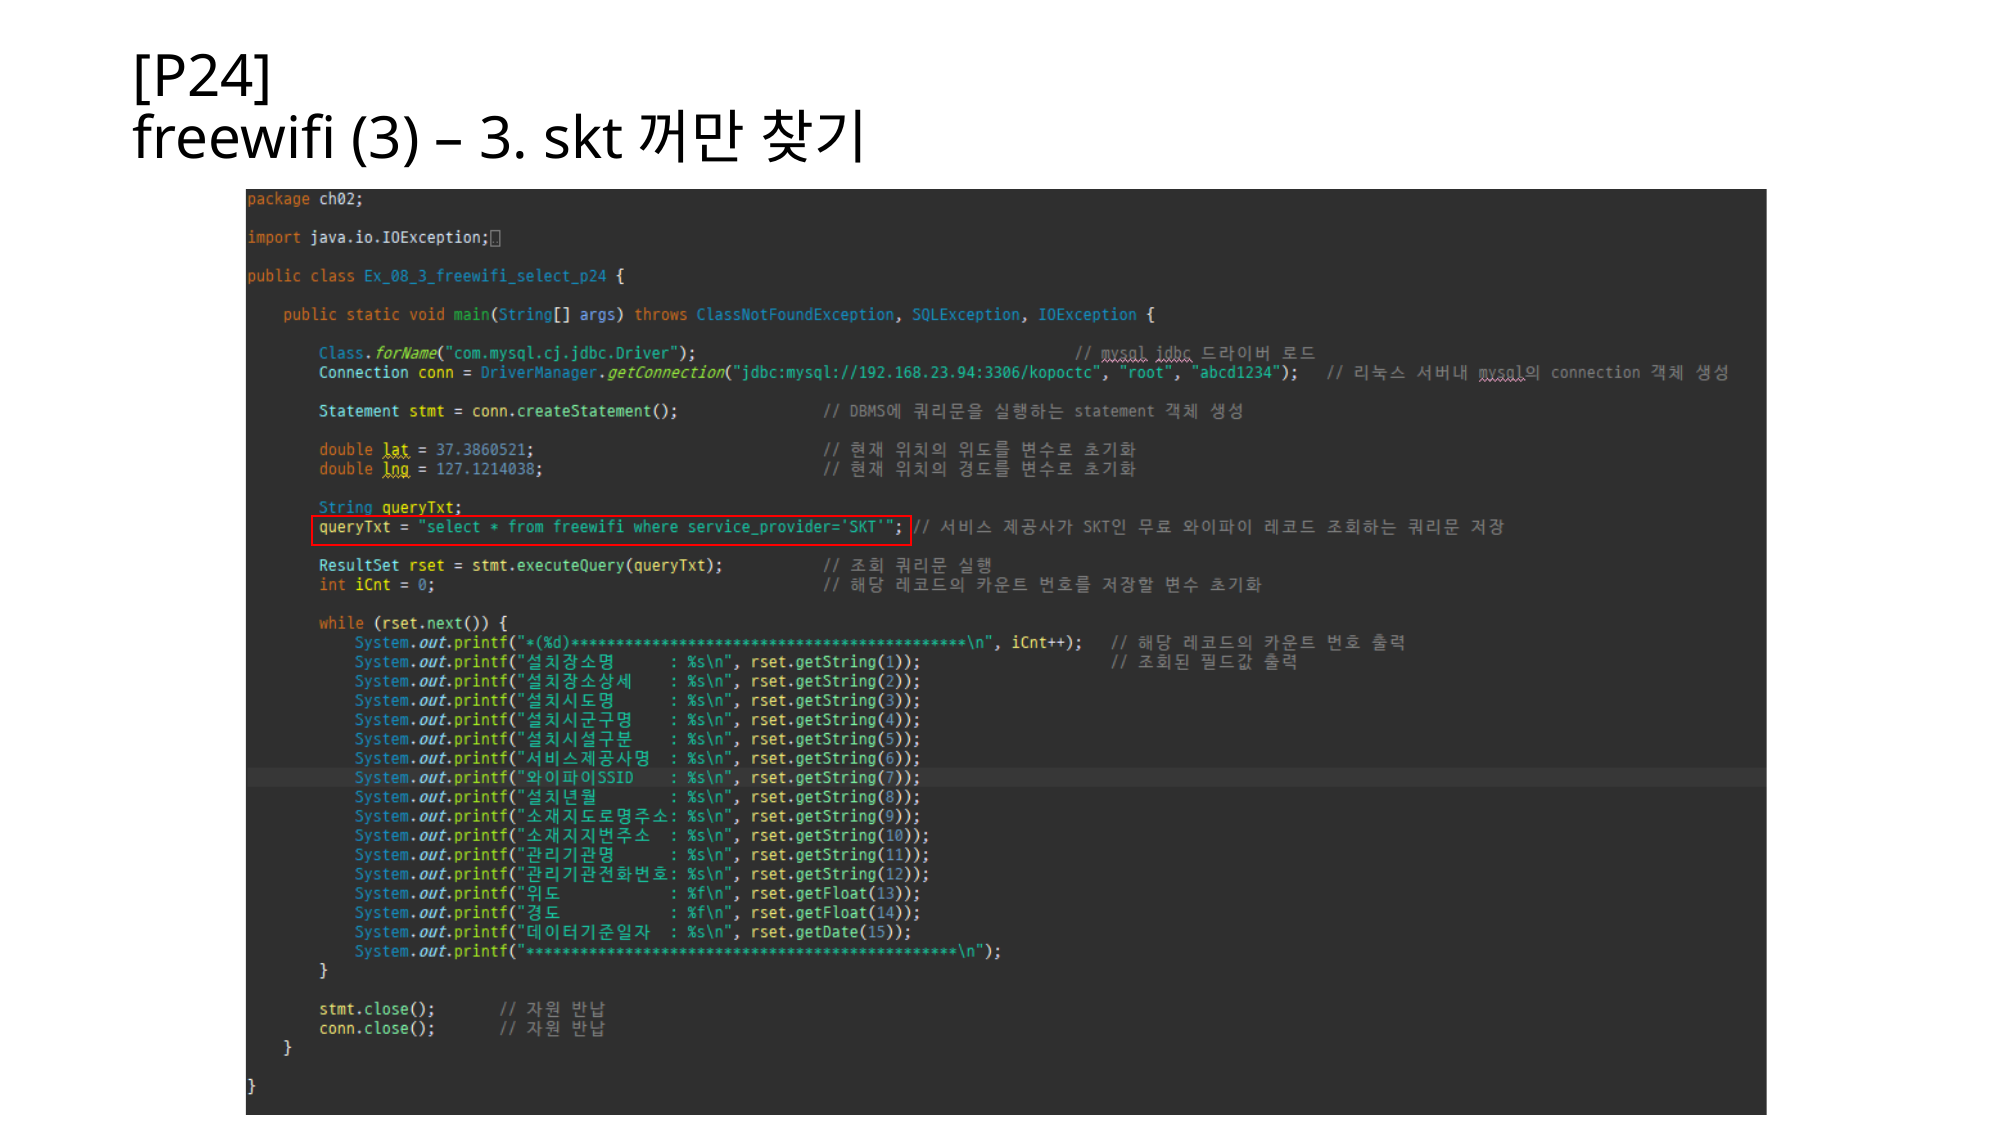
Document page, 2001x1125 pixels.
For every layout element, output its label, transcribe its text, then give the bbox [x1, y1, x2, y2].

picture [245, 189, 1767, 1115]
text_box [P24] freewifi (3) – 3. skt꺼만 찾기 [117, 0, 1843, 218]
